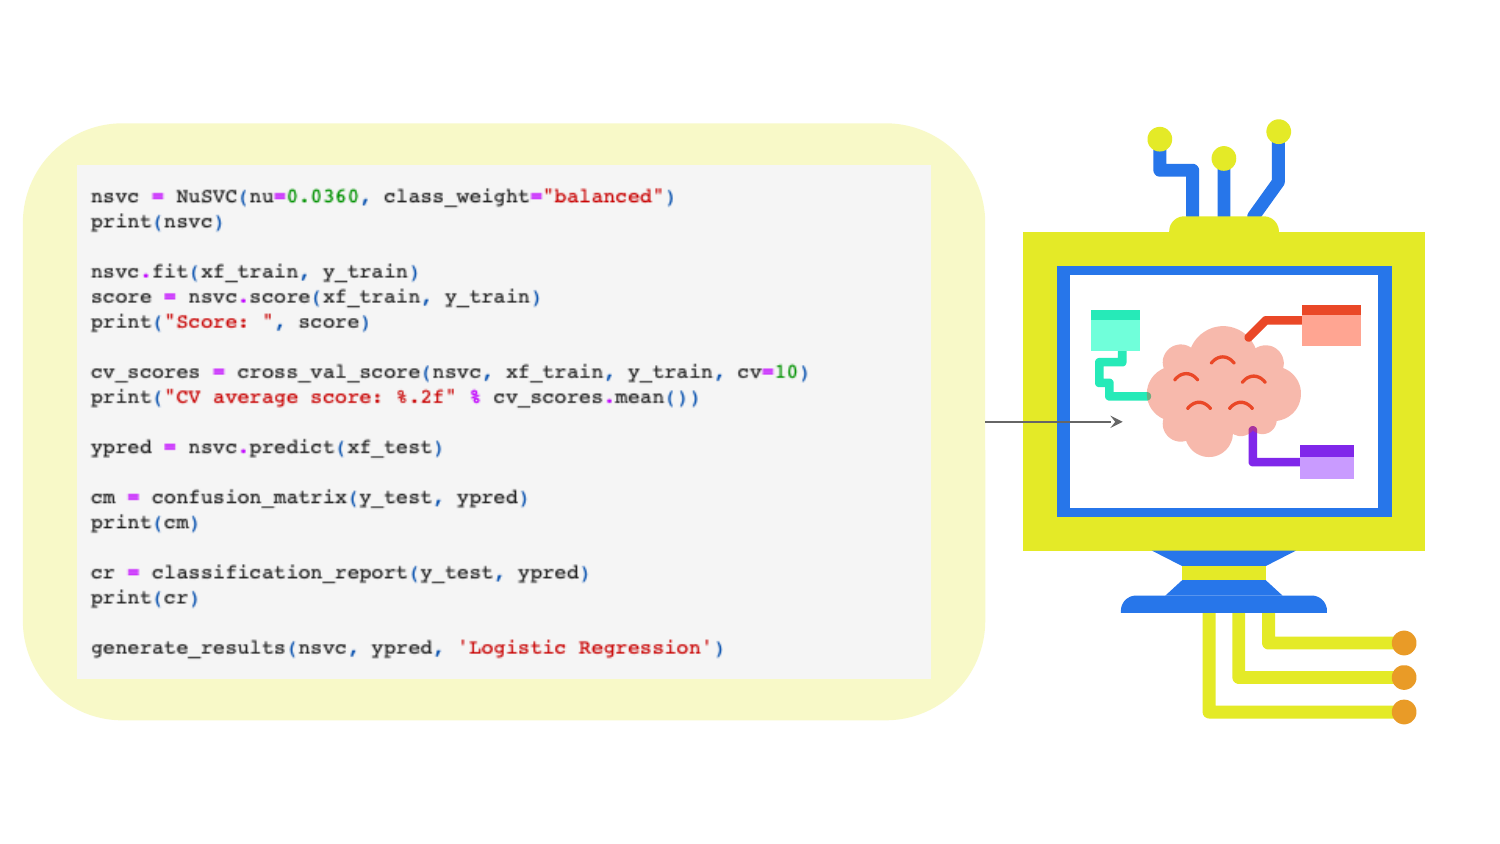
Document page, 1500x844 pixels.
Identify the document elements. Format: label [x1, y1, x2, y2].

text_box [1022, 119, 1442, 725]
text_box [22, 123, 986, 721]
picture [77, 165, 931, 679]
